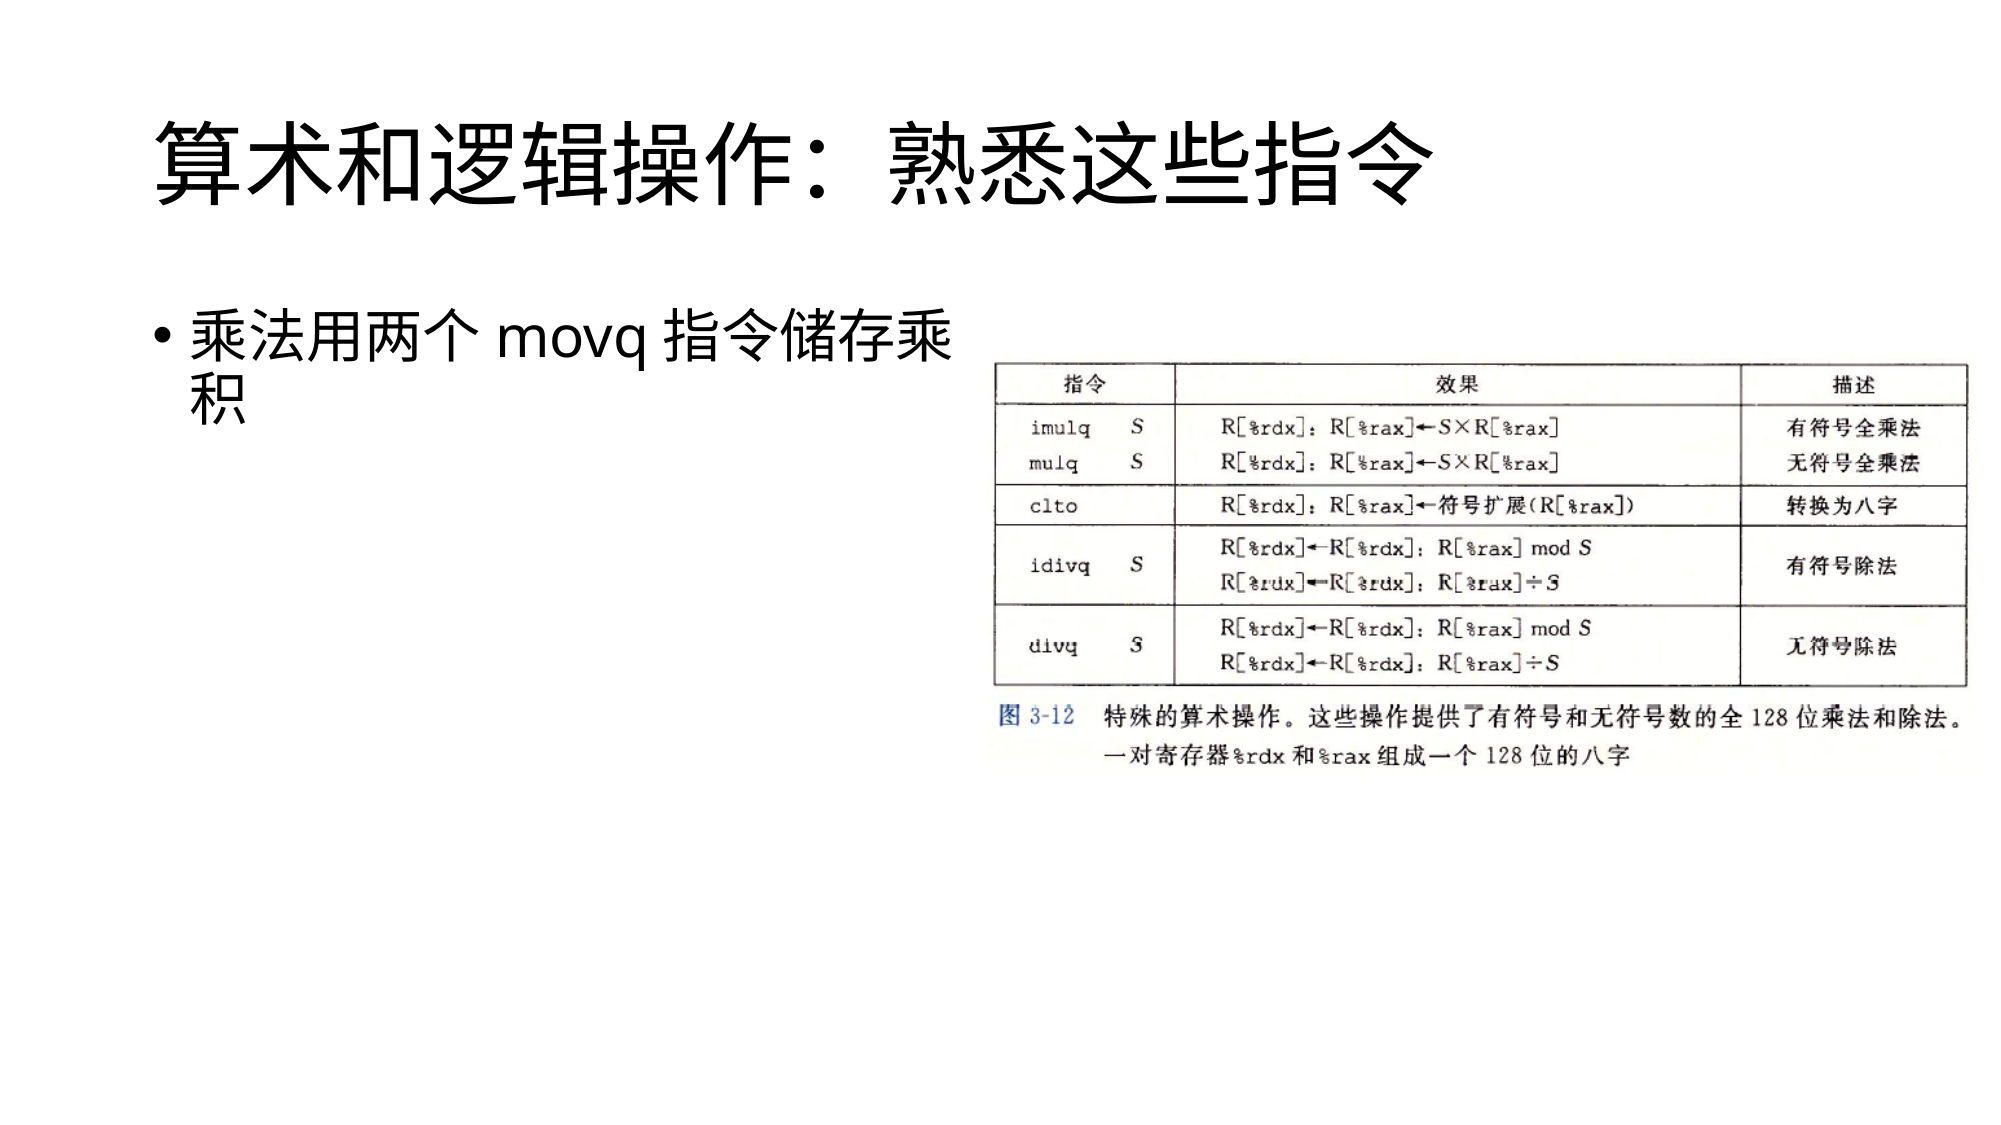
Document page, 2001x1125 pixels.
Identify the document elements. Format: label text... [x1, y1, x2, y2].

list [987, 352, 1979, 773]
title 算术和逻辑操作：熟悉这些指令 [137, 59, 1863, 278]
list 乘法用两个movq指令储存乘积 [137, 299, 988, 1014]
